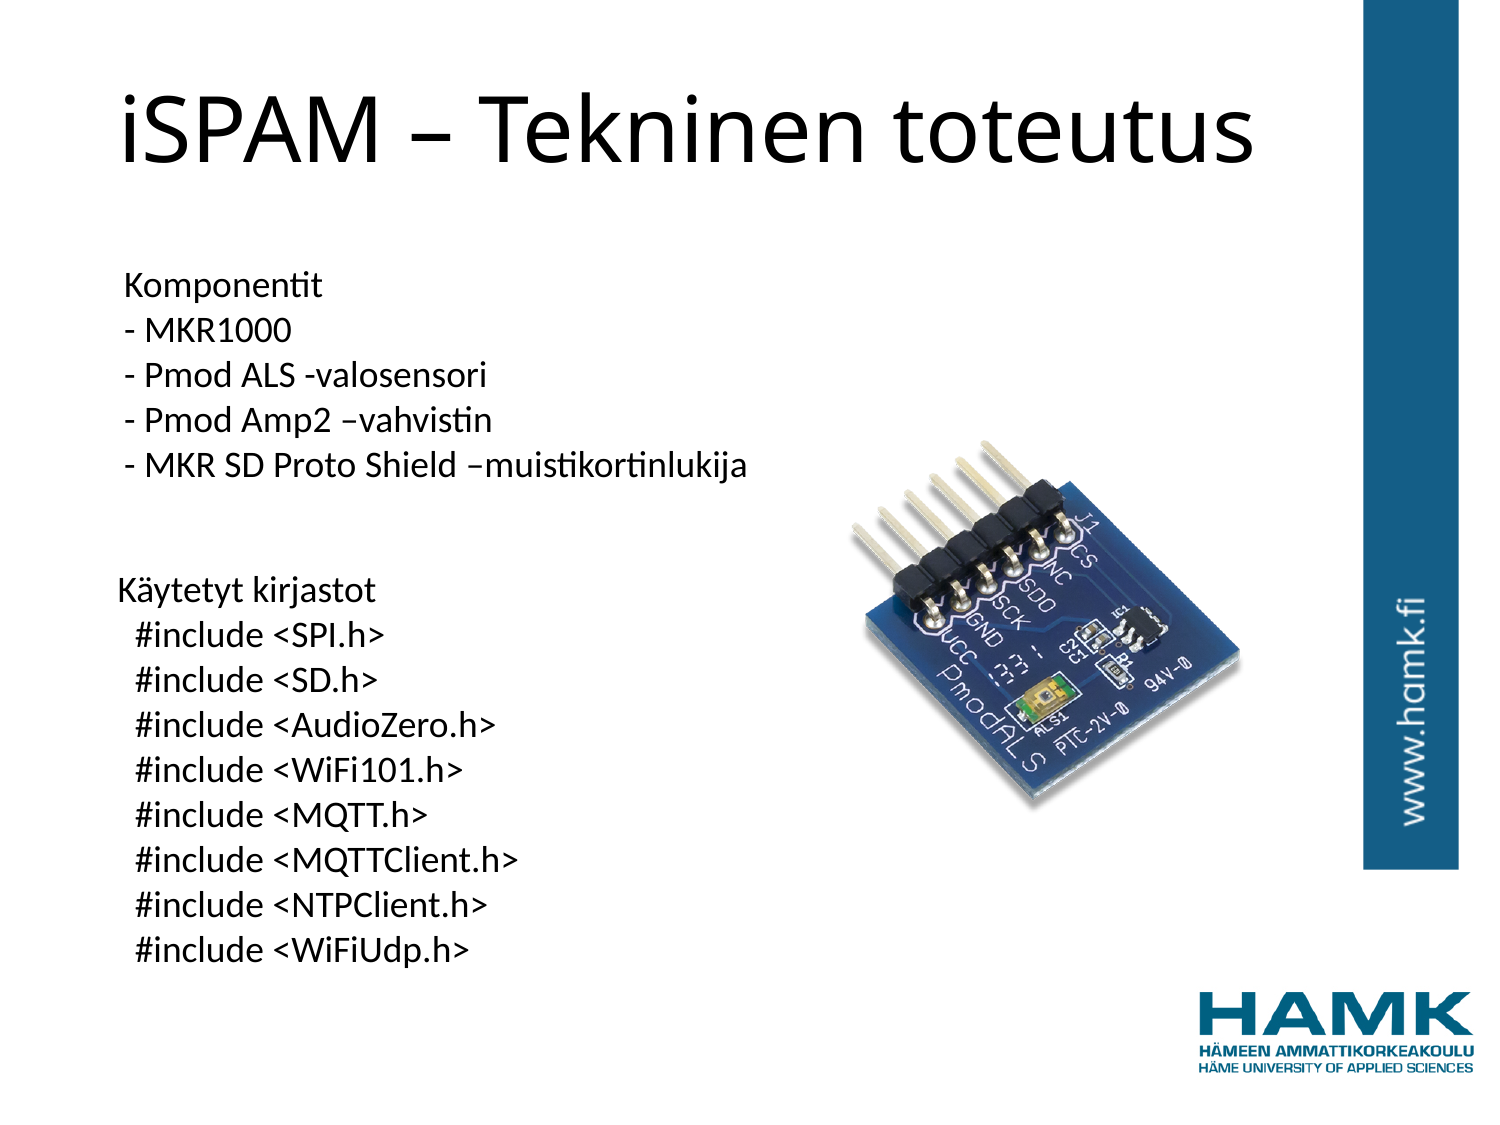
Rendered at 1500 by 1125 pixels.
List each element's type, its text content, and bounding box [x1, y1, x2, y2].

picture [1385, 587, 1437, 834]
picture [823, 410, 1274, 861]
text_box Käytetyt kirjastot #include <SPI.h> #include <SD.h> #include <AudioZero.h> #include <WiFi101.h> #include <MQTT.h> #include <MQTTClient.h> #include <NTPClient.h> #include <WiFiUdp.h> [102, 557, 751, 977]
text_box Komponentit - MKR1000 - Pmod ALS -valosensori - Pmod Amp2 –vahvistin - MKR SD Proto Shield –muistikortinlukija [109, 252, 818, 493]
picture [1196, 986, 1476, 1089]
title iSPAM – Tekninen toteutus [103, 59, 1344, 206]
